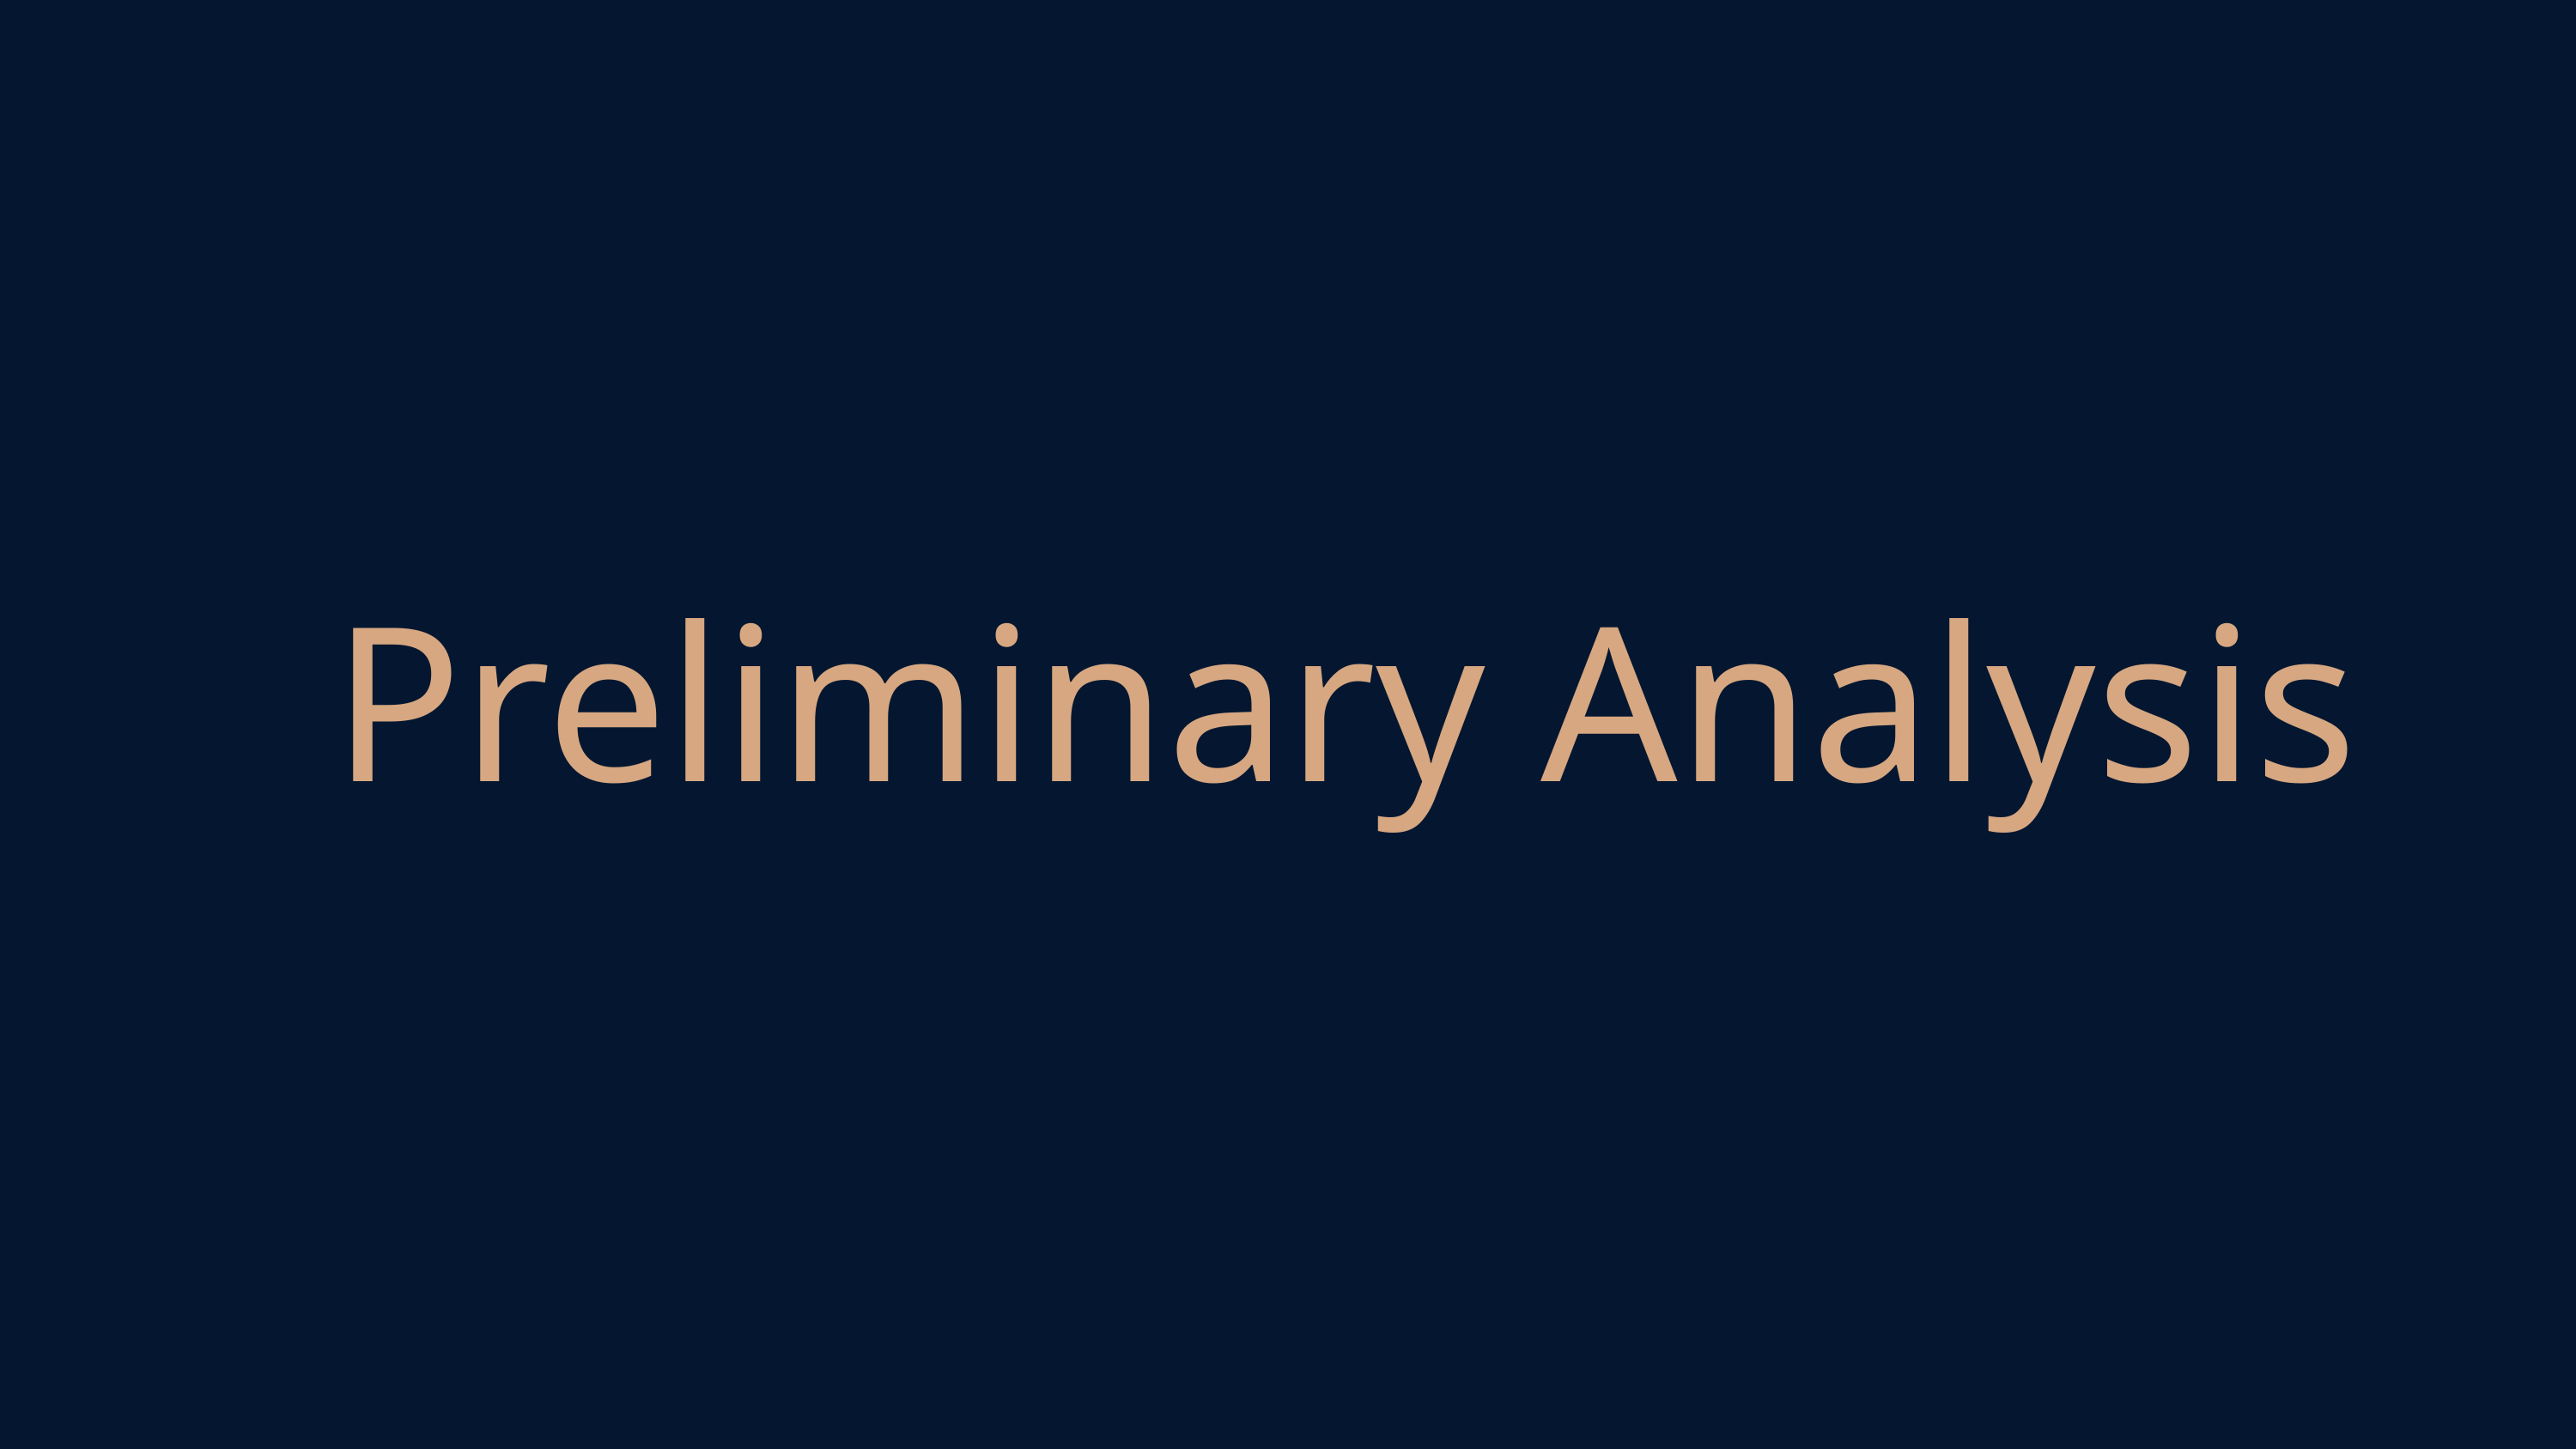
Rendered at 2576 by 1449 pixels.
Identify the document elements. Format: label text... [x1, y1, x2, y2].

text_box Preliminary Analysis [332, 573, 2372, 825]
